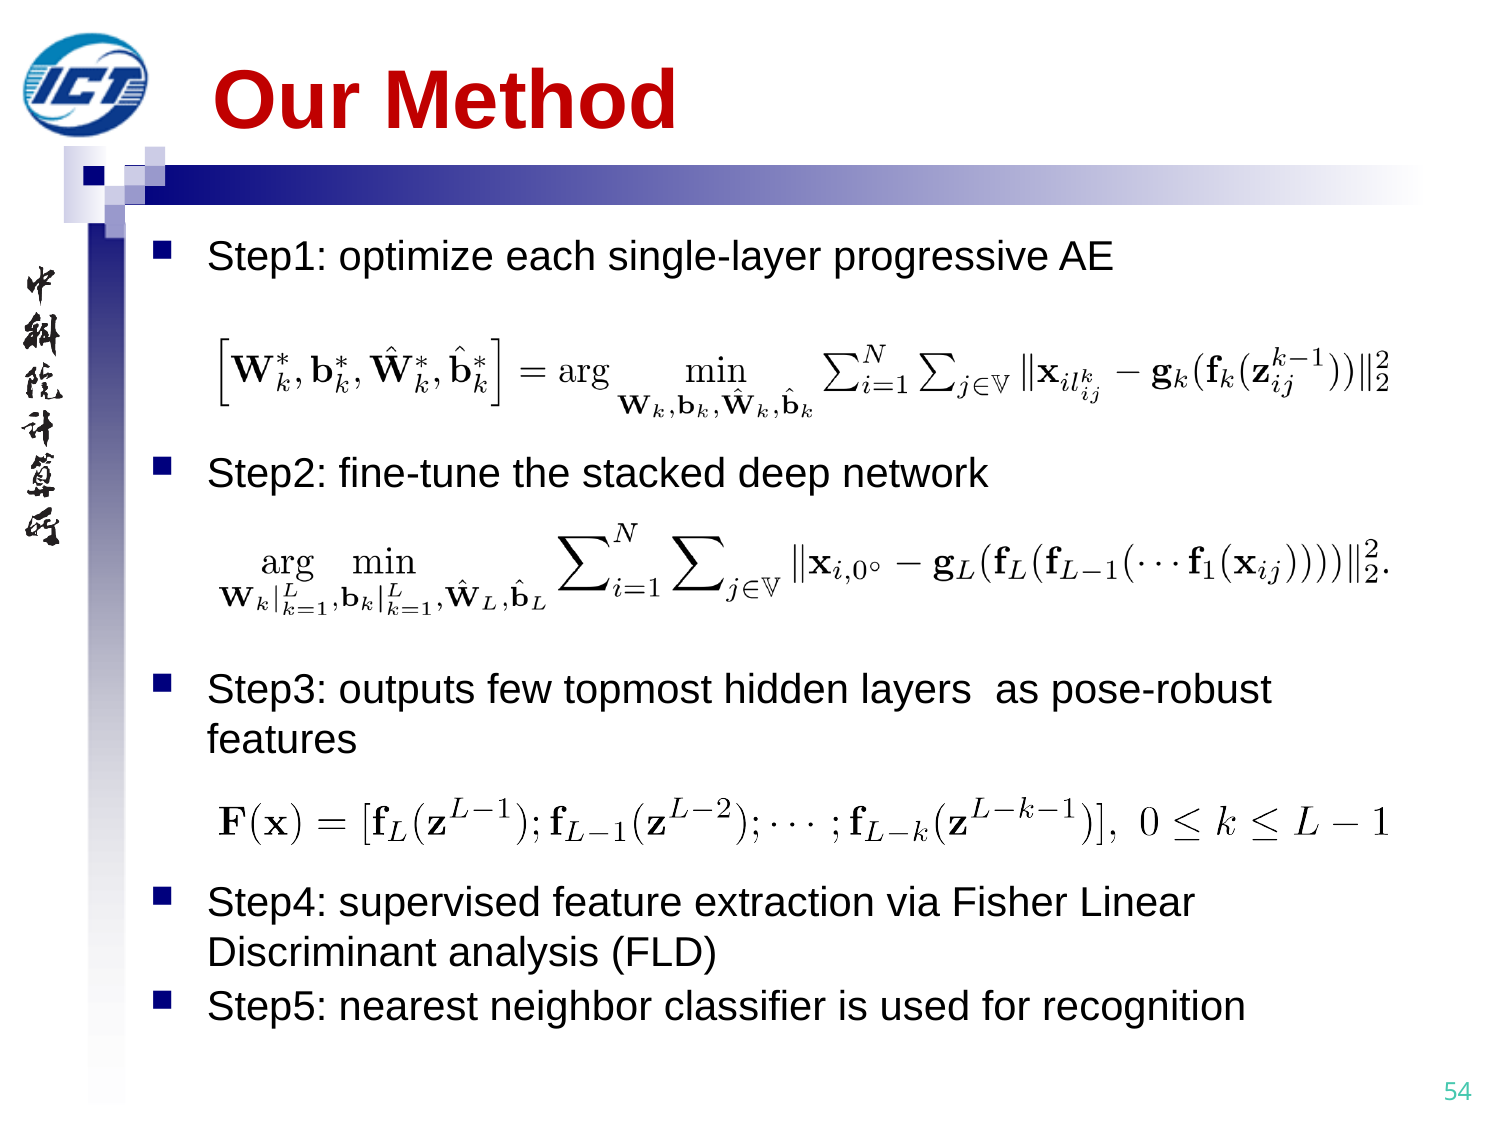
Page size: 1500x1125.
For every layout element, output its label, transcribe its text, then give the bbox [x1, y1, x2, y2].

slide_number 54 [1136, 1073, 1488, 1118]
picture [219, 796, 1389, 845]
title Our Method [197, 40, 1488, 150]
picture [21, 265, 63, 546]
list Step1: optimize each single-layer progressive AE Step2: fine-tune the stacked deep network Step3: outputs few topmost hidden layers as pose-robust features Step4: supervised feature extraction via Fisher Linear Discriminant analysis (FLD) Step5: nearest neighbor classifier is used for recognition [135, 220, 1426, 1058]
picture [13, 31, 158, 147]
picture [87, 221, 126, 1120]
picture [219, 337, 1389, 418]
picture [219, 523, 1389, 616]
